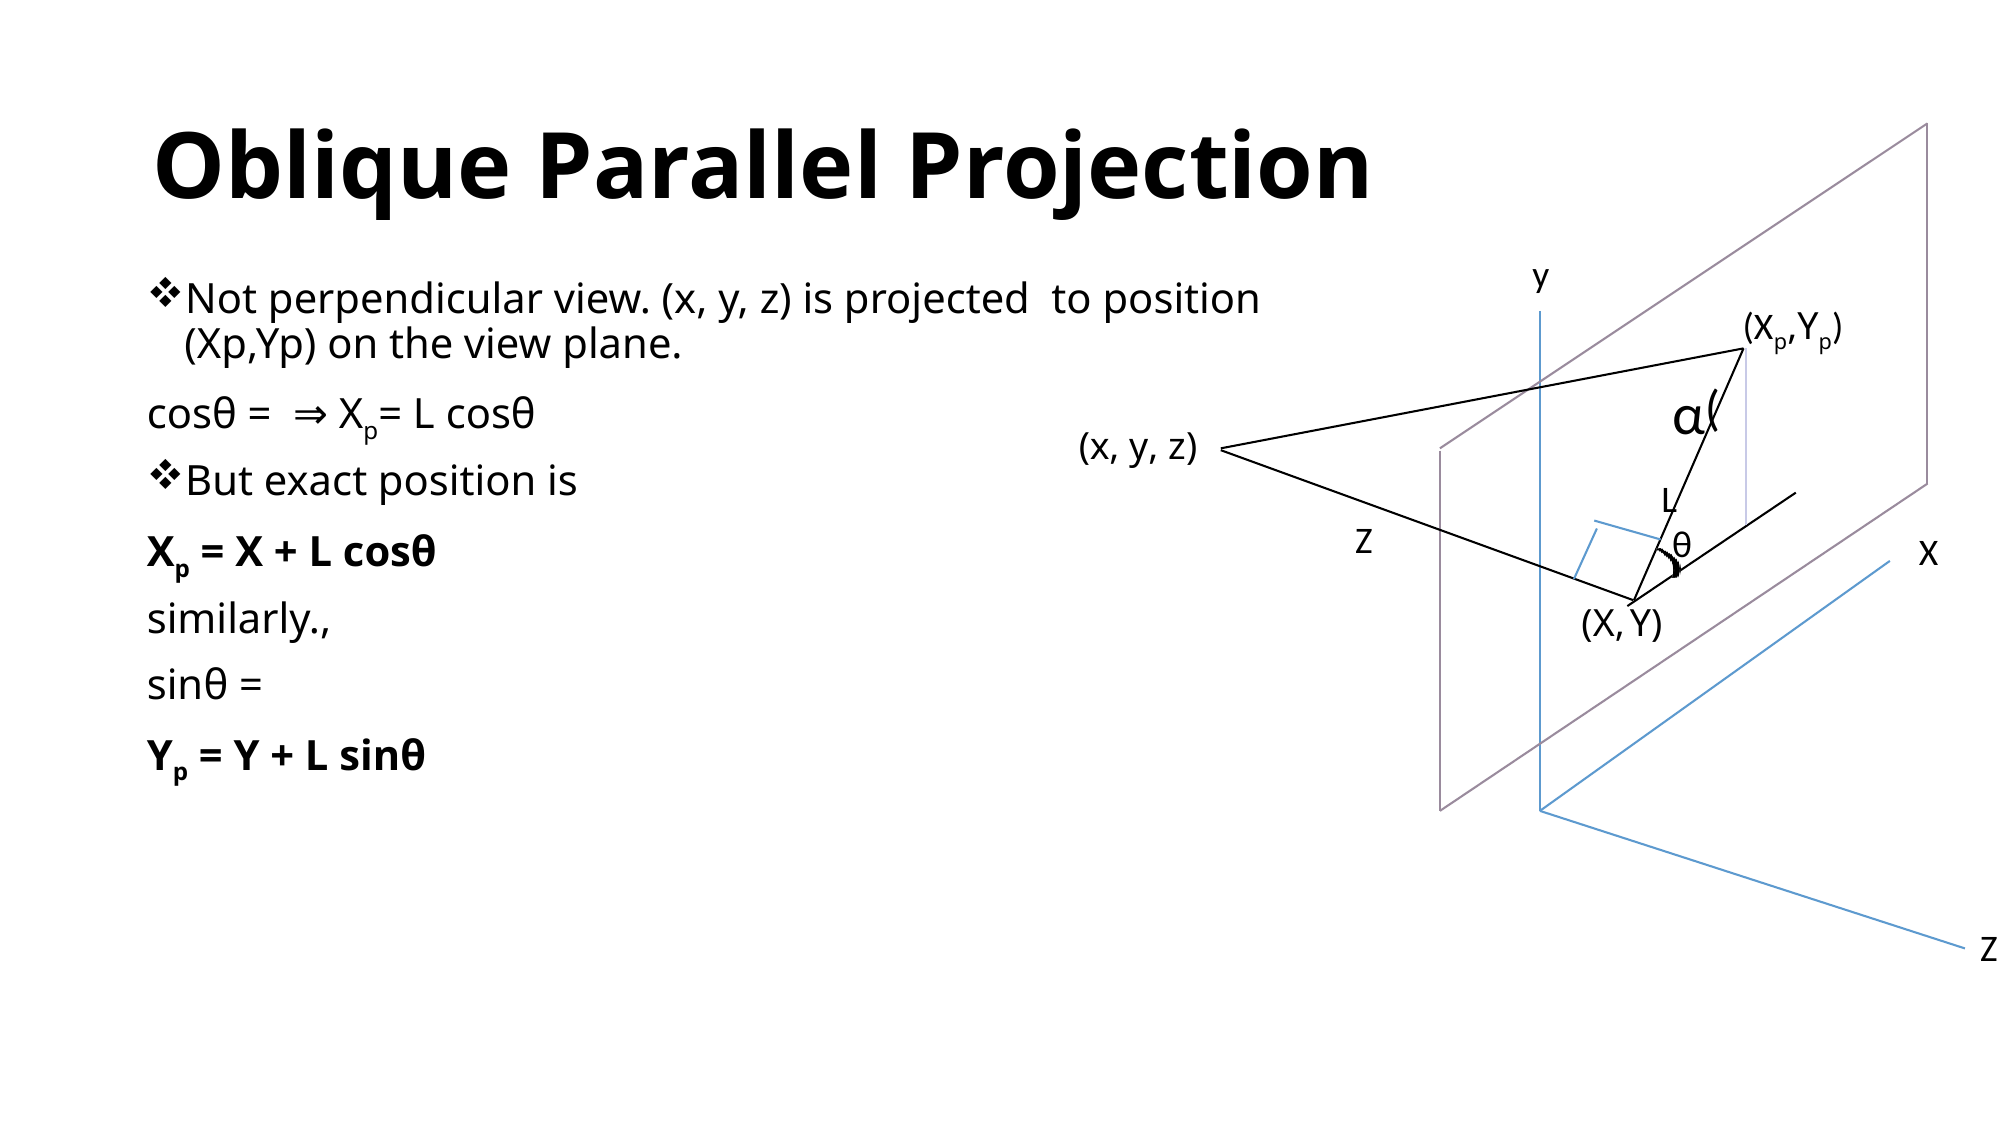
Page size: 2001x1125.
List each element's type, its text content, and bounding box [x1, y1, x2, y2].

title Oblique Parallel Projection [137, 59, 1863, 278]
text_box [1076, 122, 2000, 971]
